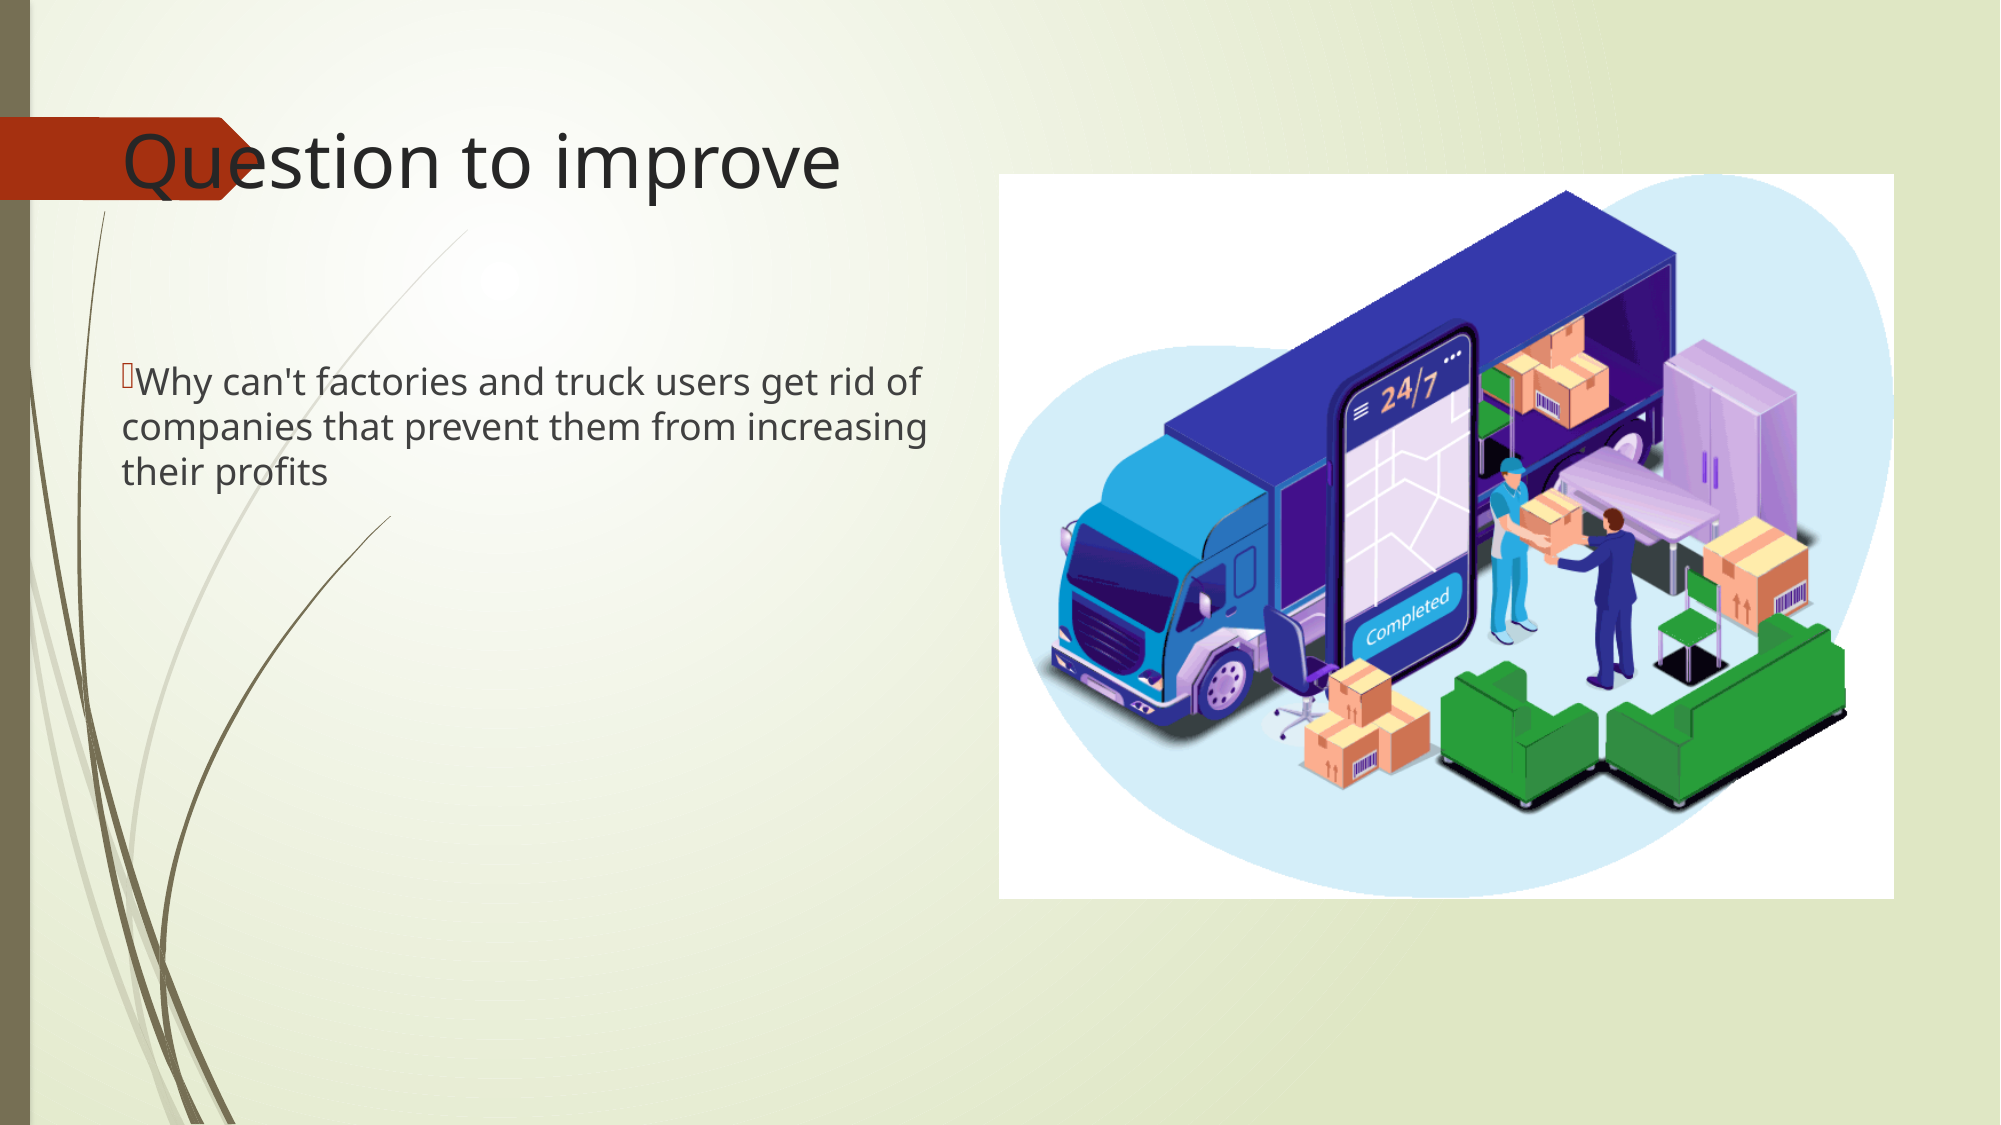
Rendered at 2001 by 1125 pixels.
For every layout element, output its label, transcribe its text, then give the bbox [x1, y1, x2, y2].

text_box Why can't factories and truck users get rid of companies that prevent them from increasing their profits [106, 349, 947, 967]
text_box Question to improve [106, 105, 947, 313]
picture [999, 173, 1894, 899]
